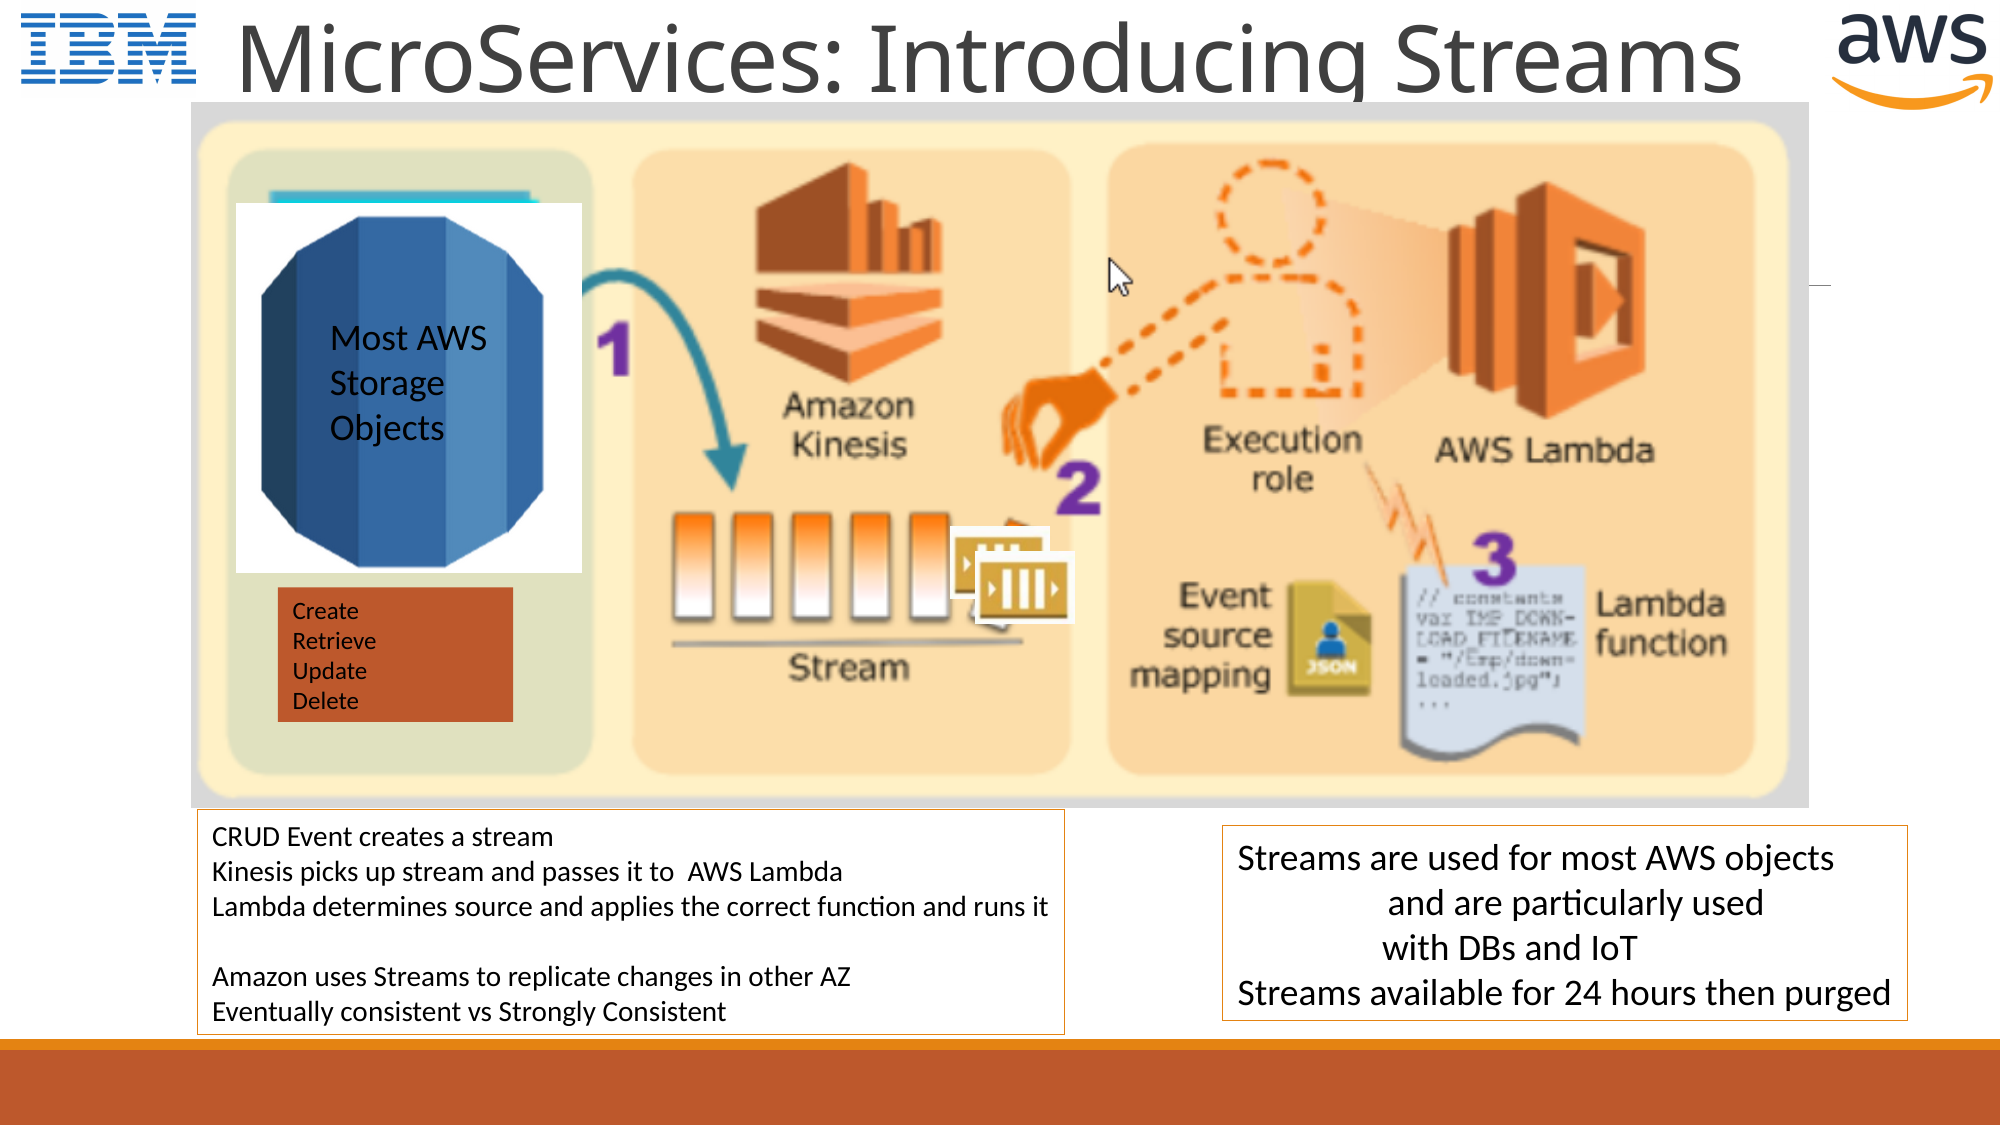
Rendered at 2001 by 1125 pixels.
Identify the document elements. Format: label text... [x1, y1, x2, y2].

picture [191, 101, 1809, 809]
text_box Streams are used for most AWS objects and are particularly used with DBs and IoT Streams available for 24 hours then purged [1222, 825, 1908, 1021]
picture [21, 0, 197, 99]
text_box CRUD Event creates a stream Kinesis picks up stream and passes it to AWS Lambda Lambda determines source and applies the correct function and runs it Amazon uses Streams to replicate changes in other AZ Eventually consistent vs Strongly Consistent [197, 819, 1065, 1035]
picture [1825, 3, 2000, 113]
title MicroServices: Introducing Streams [219, 9, 1826, 120]
